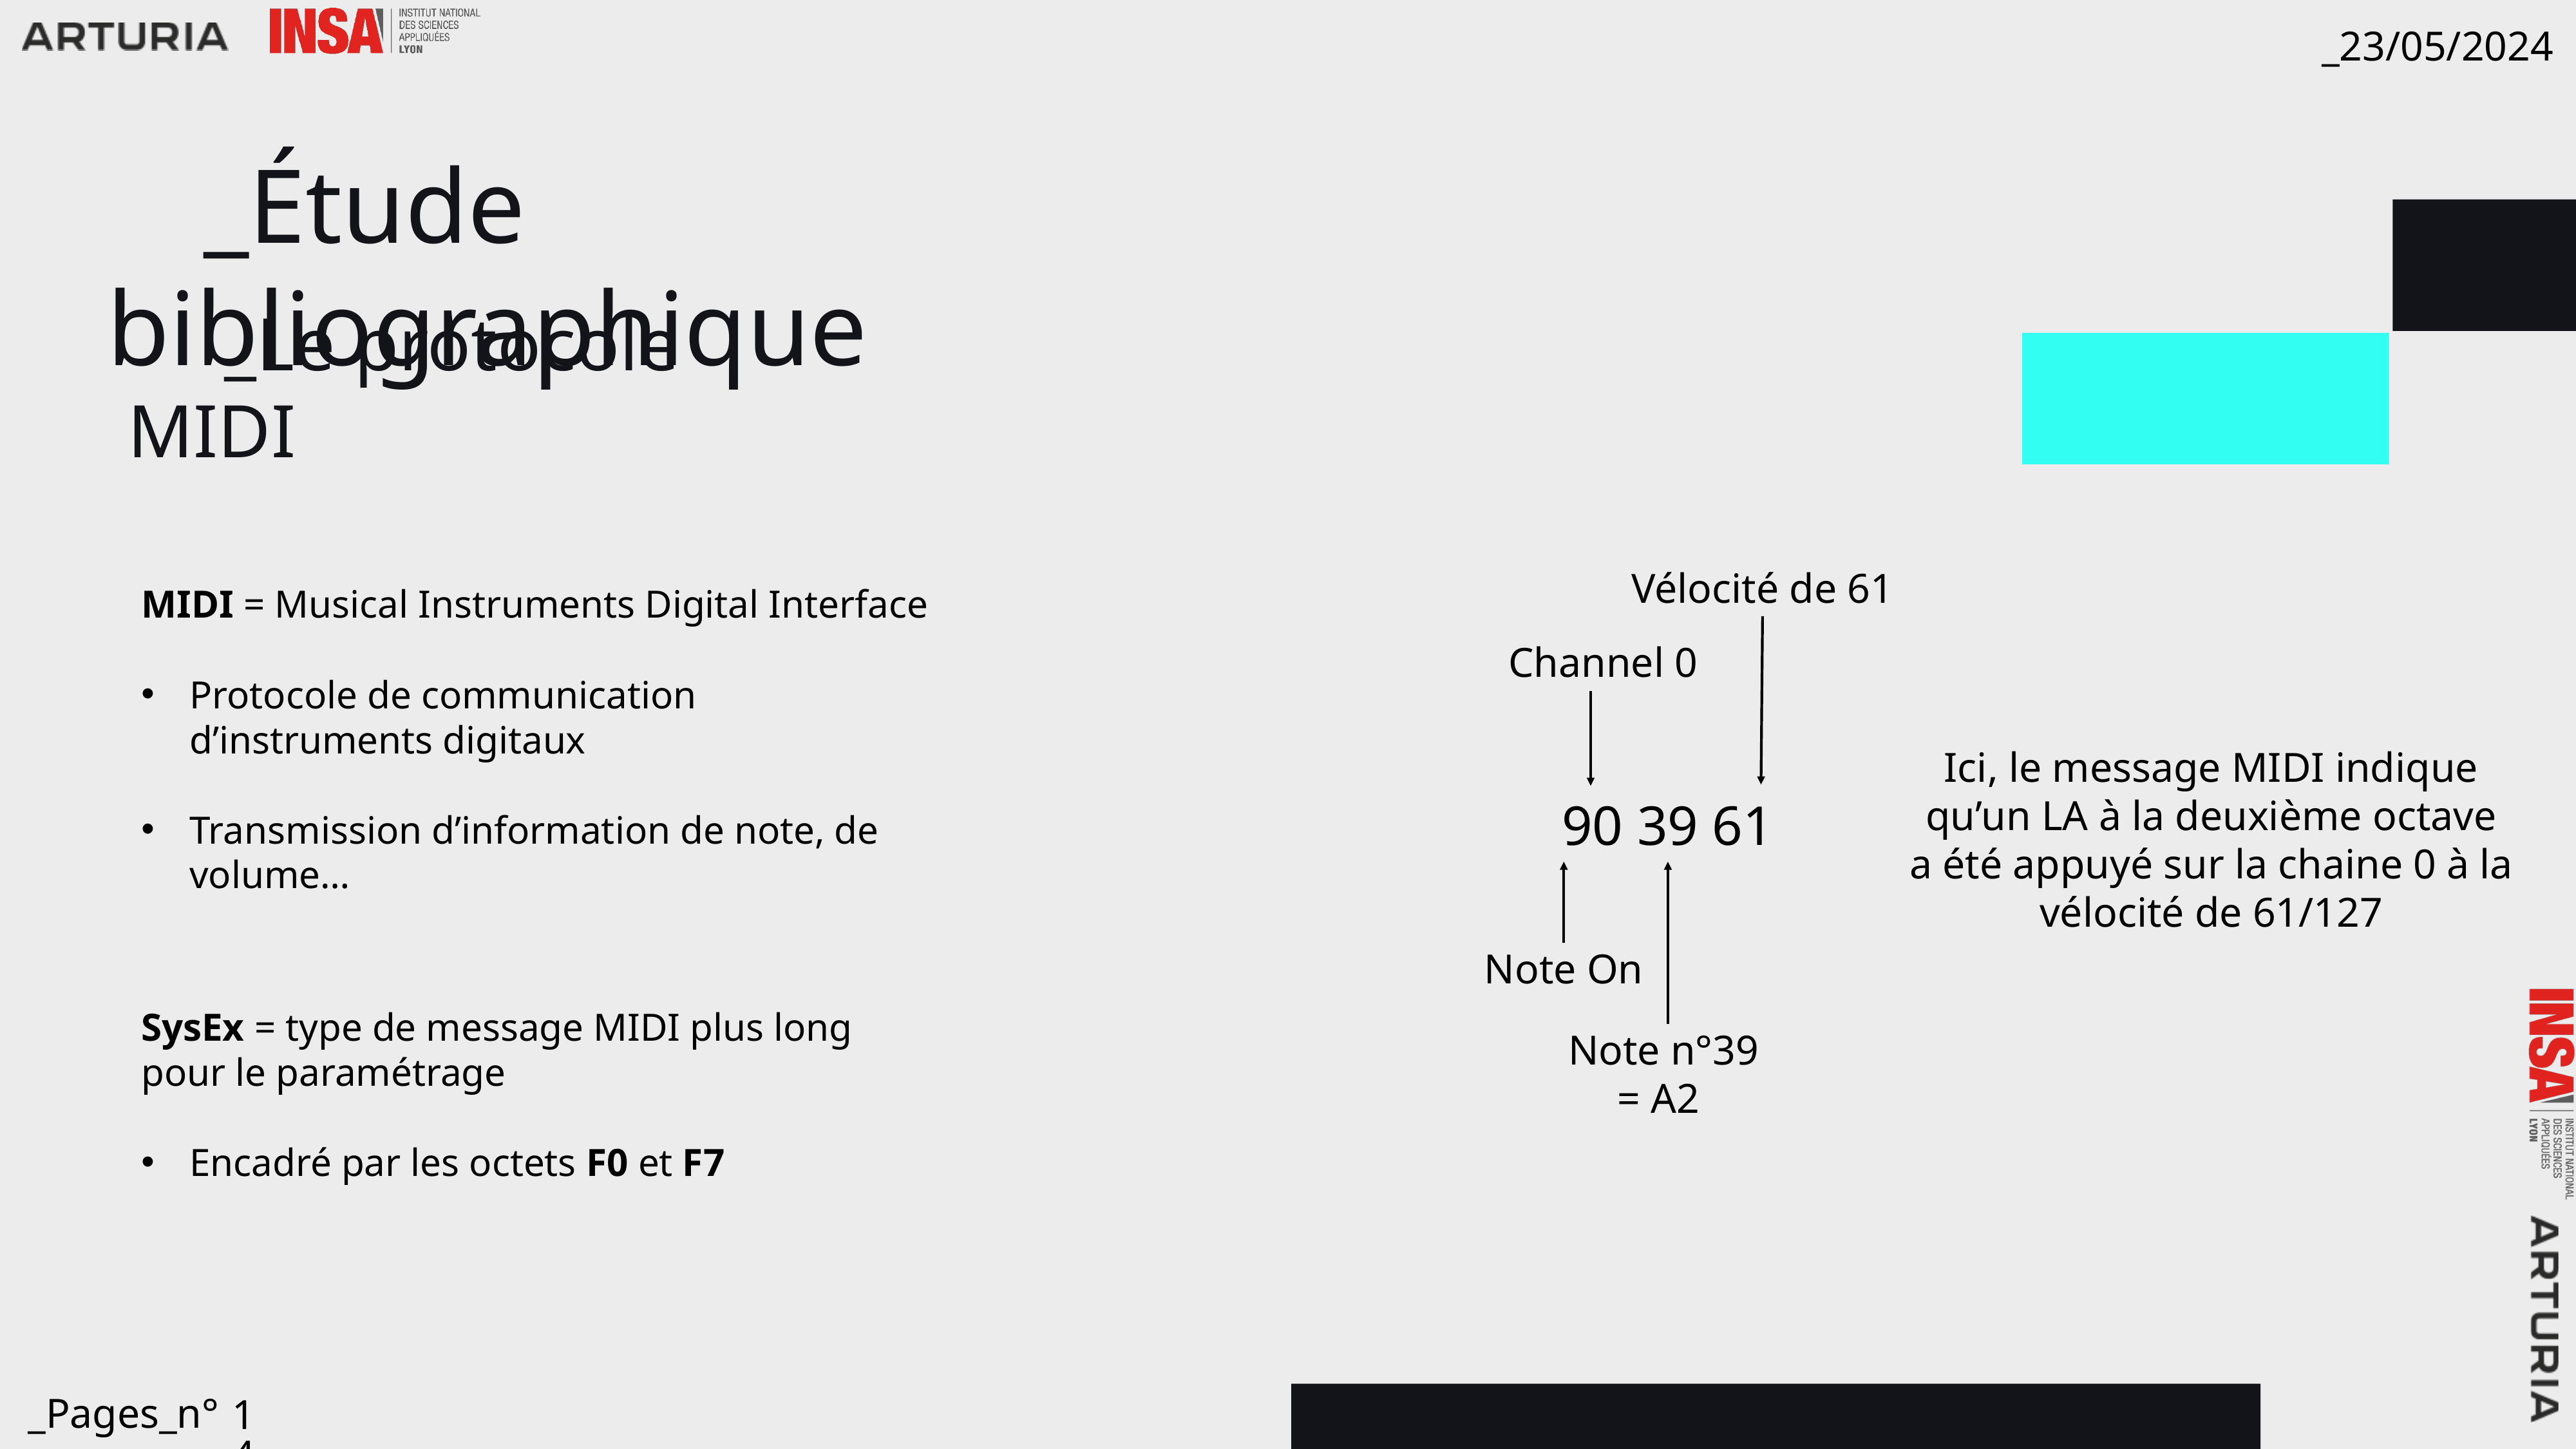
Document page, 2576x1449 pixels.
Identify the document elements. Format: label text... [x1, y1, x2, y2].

text_box Vélocité de 61 [1590, 557, 1935, 616]
picture [2531, 1216, 2558, 1422]
text_box [2022, 332, 2389, 464]
text_box [1291, 1383, 2261, 1449]
picture [266, 6, 484, 55]
text_box MIDI = Musical Instruments Digital Interface Protocole de communication d’instruments digitaux Transmission d’information de note, de volume… [136, 575, 949, 902]
slide_number 14 [226, 1383, 265, 1443]
picture [2443, 986, 2576, 1202]
text_box _Étude bibliographique [102, 197, 1222, 330]
text_box [2392, 199, 2576, 331]
picture [22, 23, 229, 51]
text_box _Le protocole MIDI [122, 336, 775, 434]
text_box Channel 0 [1490, 631, 1716, 691]
text_box Note On [1464, 938, 1664, 997]
text_box Note n°39 = A2 [1551, 1019, 1776, 1127]
text_box 90 39 61 [1511, 786, 1825, 862]
text_box SysEx = type de message MIDI plus long pour le paramétrage Encadré par les octets F0 et F7 [136, 998, 949, 1189]
text_box Ici, le message MIDI indique qu’un LA à la deuxième octave a été appuyé sur la chaine 0 à la vélocité de 61/127 [1904, 736, 2519, 940]
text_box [1761, 616, 1763, 785]
text_box _23/05/2024 [2299, 15, 2576, 74]
